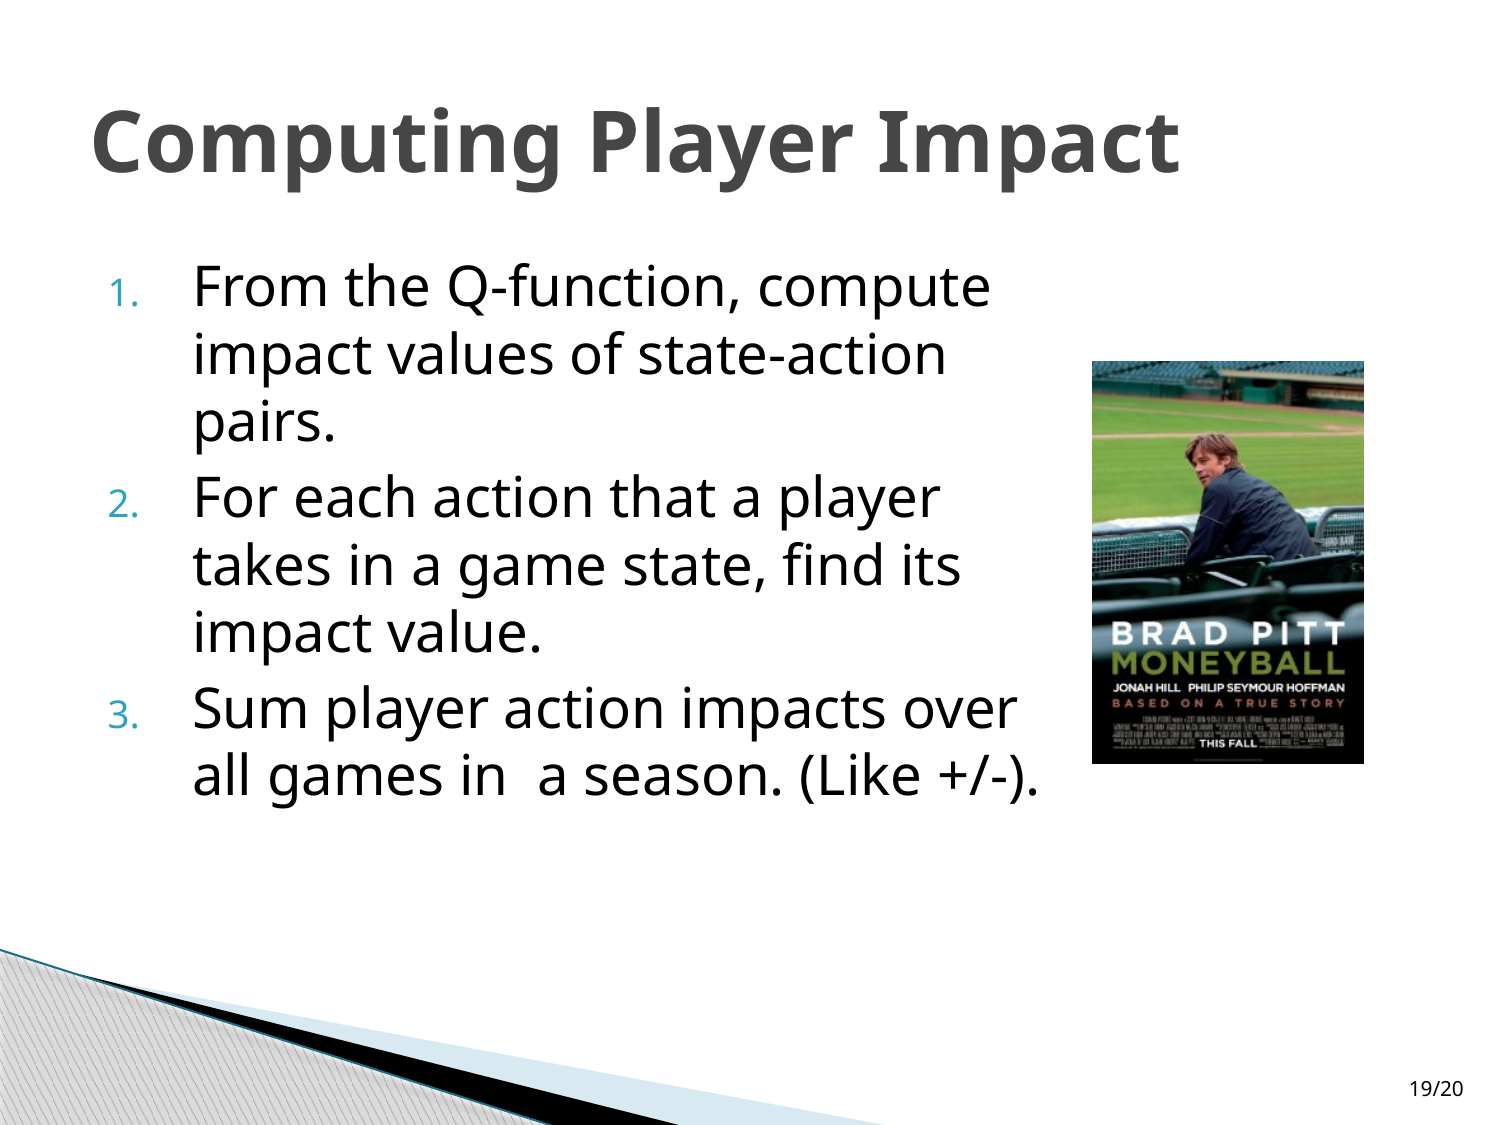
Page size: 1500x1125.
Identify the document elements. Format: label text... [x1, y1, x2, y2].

slide_number 19/20 [1376, 1051, 1479, 1112]
list From the Q-function, compute impact values of state-action pairs. For each action that a player takes in a game state, find its impact value. Sum player action impacts over all games in a season. (Like +/-). [75, 243, 1069, 986]
picture [1092, 361, 1365, 765]
title Computing Player Impact [75, 45, 1425, 233]
